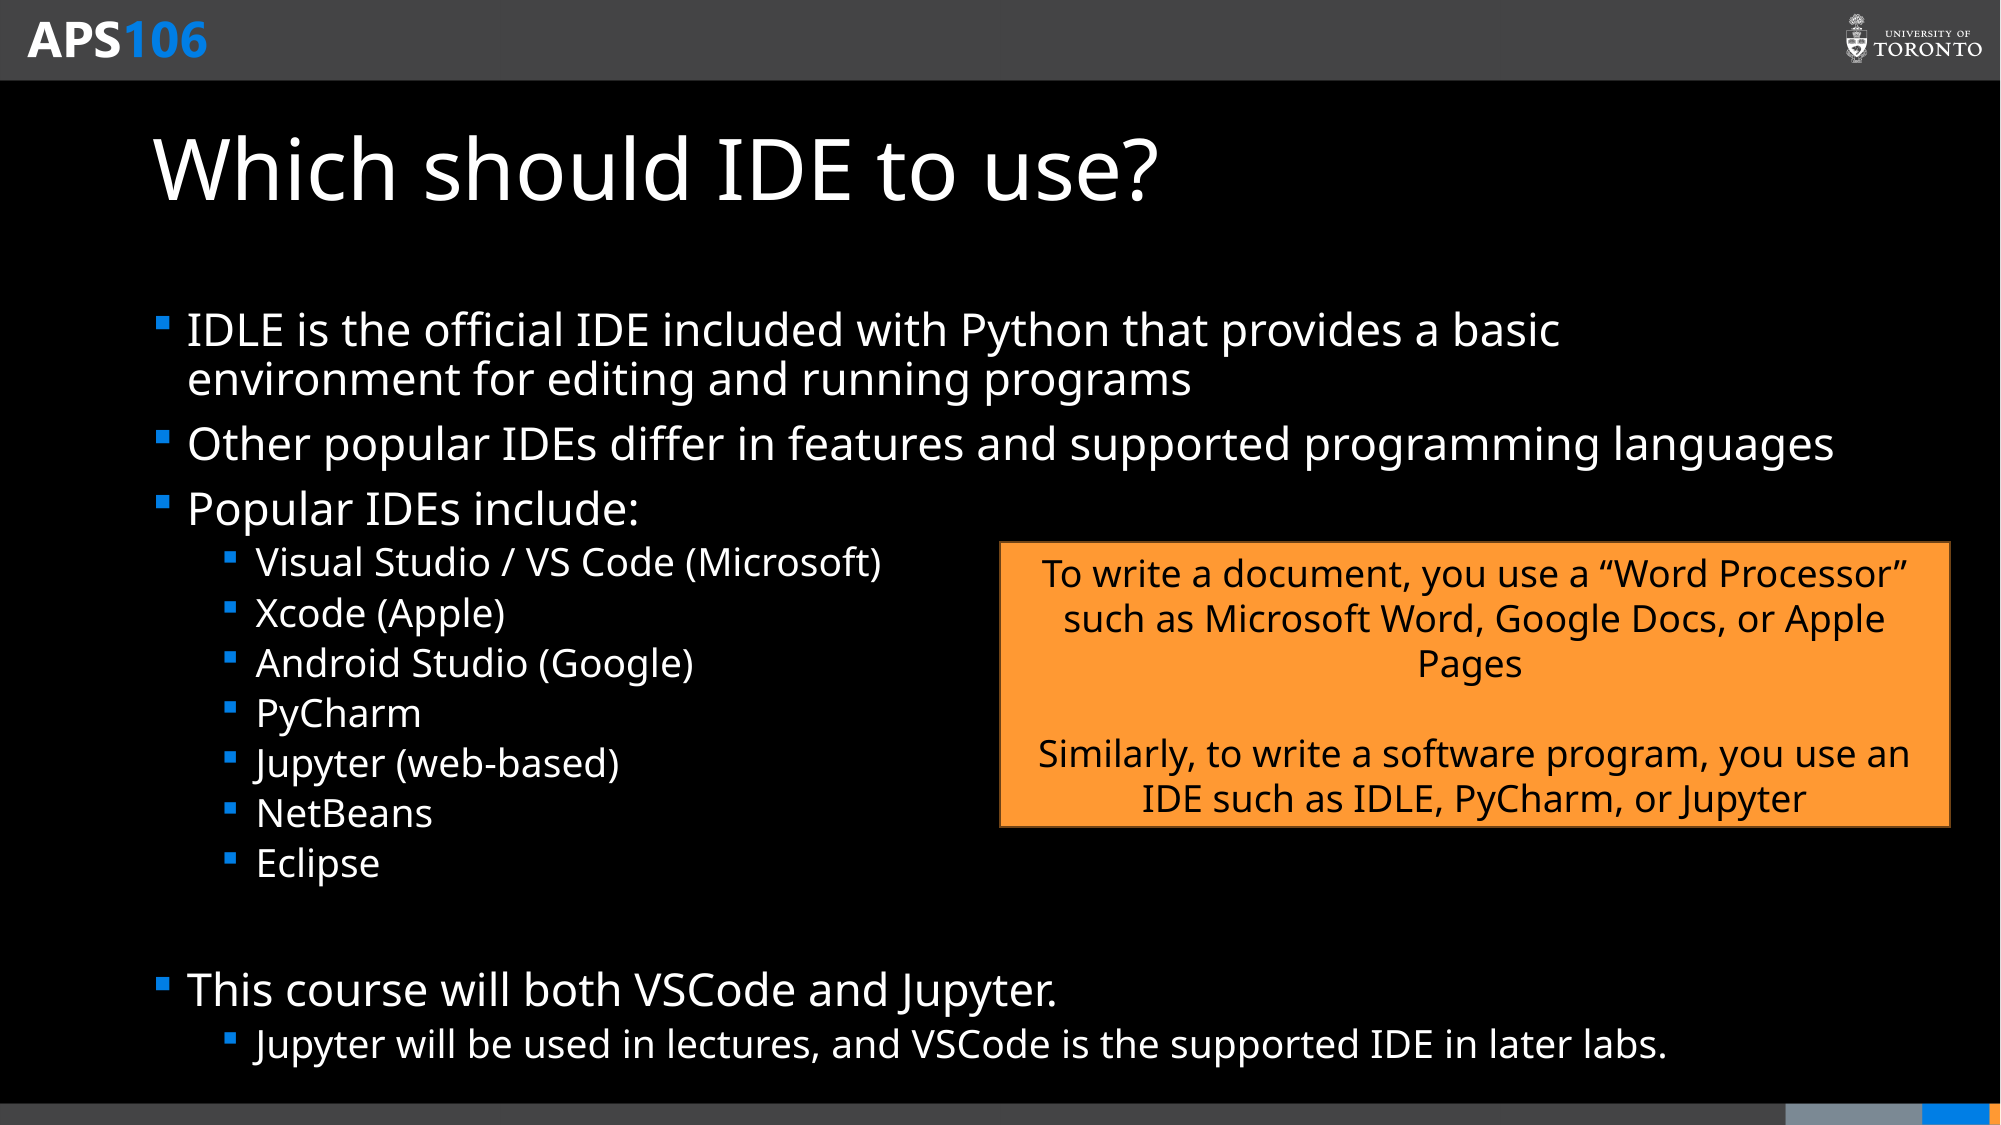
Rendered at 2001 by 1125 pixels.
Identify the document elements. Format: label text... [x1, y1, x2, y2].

picture [0, 0, 2001, 1125]
list IDLE is the official IDE included with Python that provides a basic environment for editing and running programs Other popular IDEs differ in features and supported programming languages Popular IDEs include: Visual Studio / VS Code (Microsoft) Xcode (Apple) Android Studio (Google) PyCharm Jupyter (web-based) NetBeans Eclipse This course will both VSCode and Jupyter. Jupyter will be used in lectures, and VSCode is the supported IDE in later labs. [137, 299, 1863, 1093]
title Which should IDE to use? [137, 119, 1863, 227]
text_box To write a document, you use a “Word Processor” such as Microsoft Word, Google Docs, or Apple Pages Similarly, to write a software program, you use an IDE such as IDLE, PyCharm, or Jupyter [999, 541, 1951, 828]
